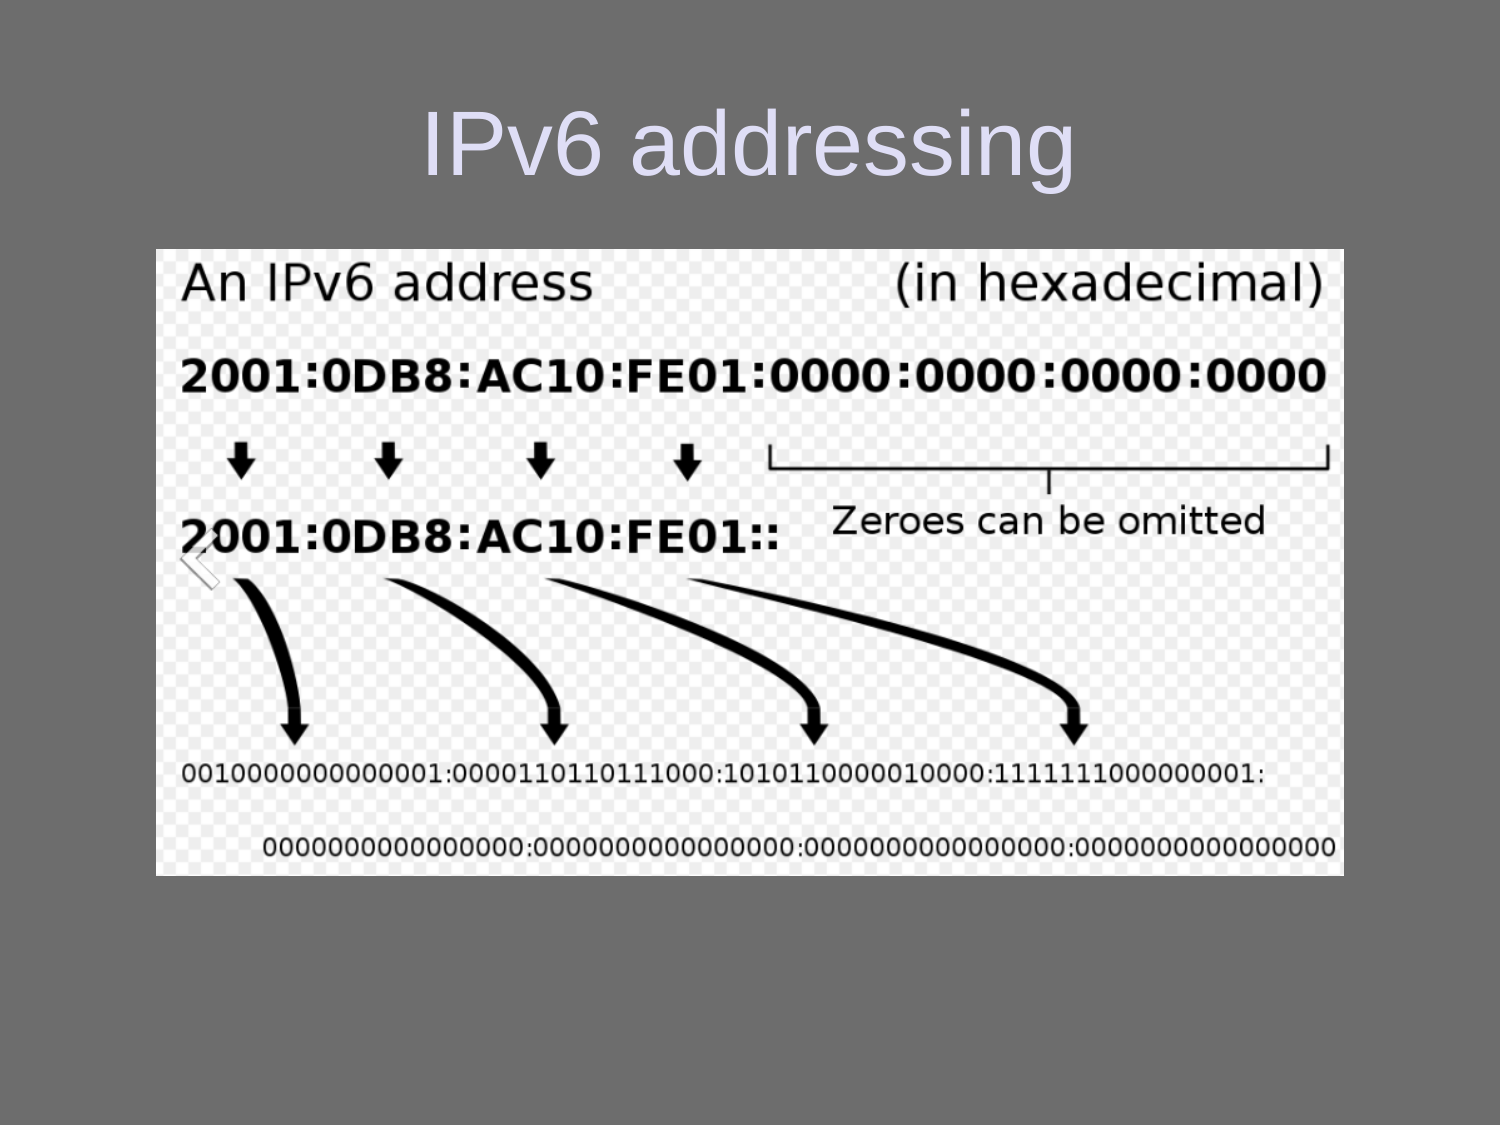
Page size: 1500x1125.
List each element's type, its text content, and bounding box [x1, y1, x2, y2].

title IPv6 addressing [75, 45, 1425, 233]
picture [156, 249, 1344, 876]
list [77, 243, 1471, 988]
